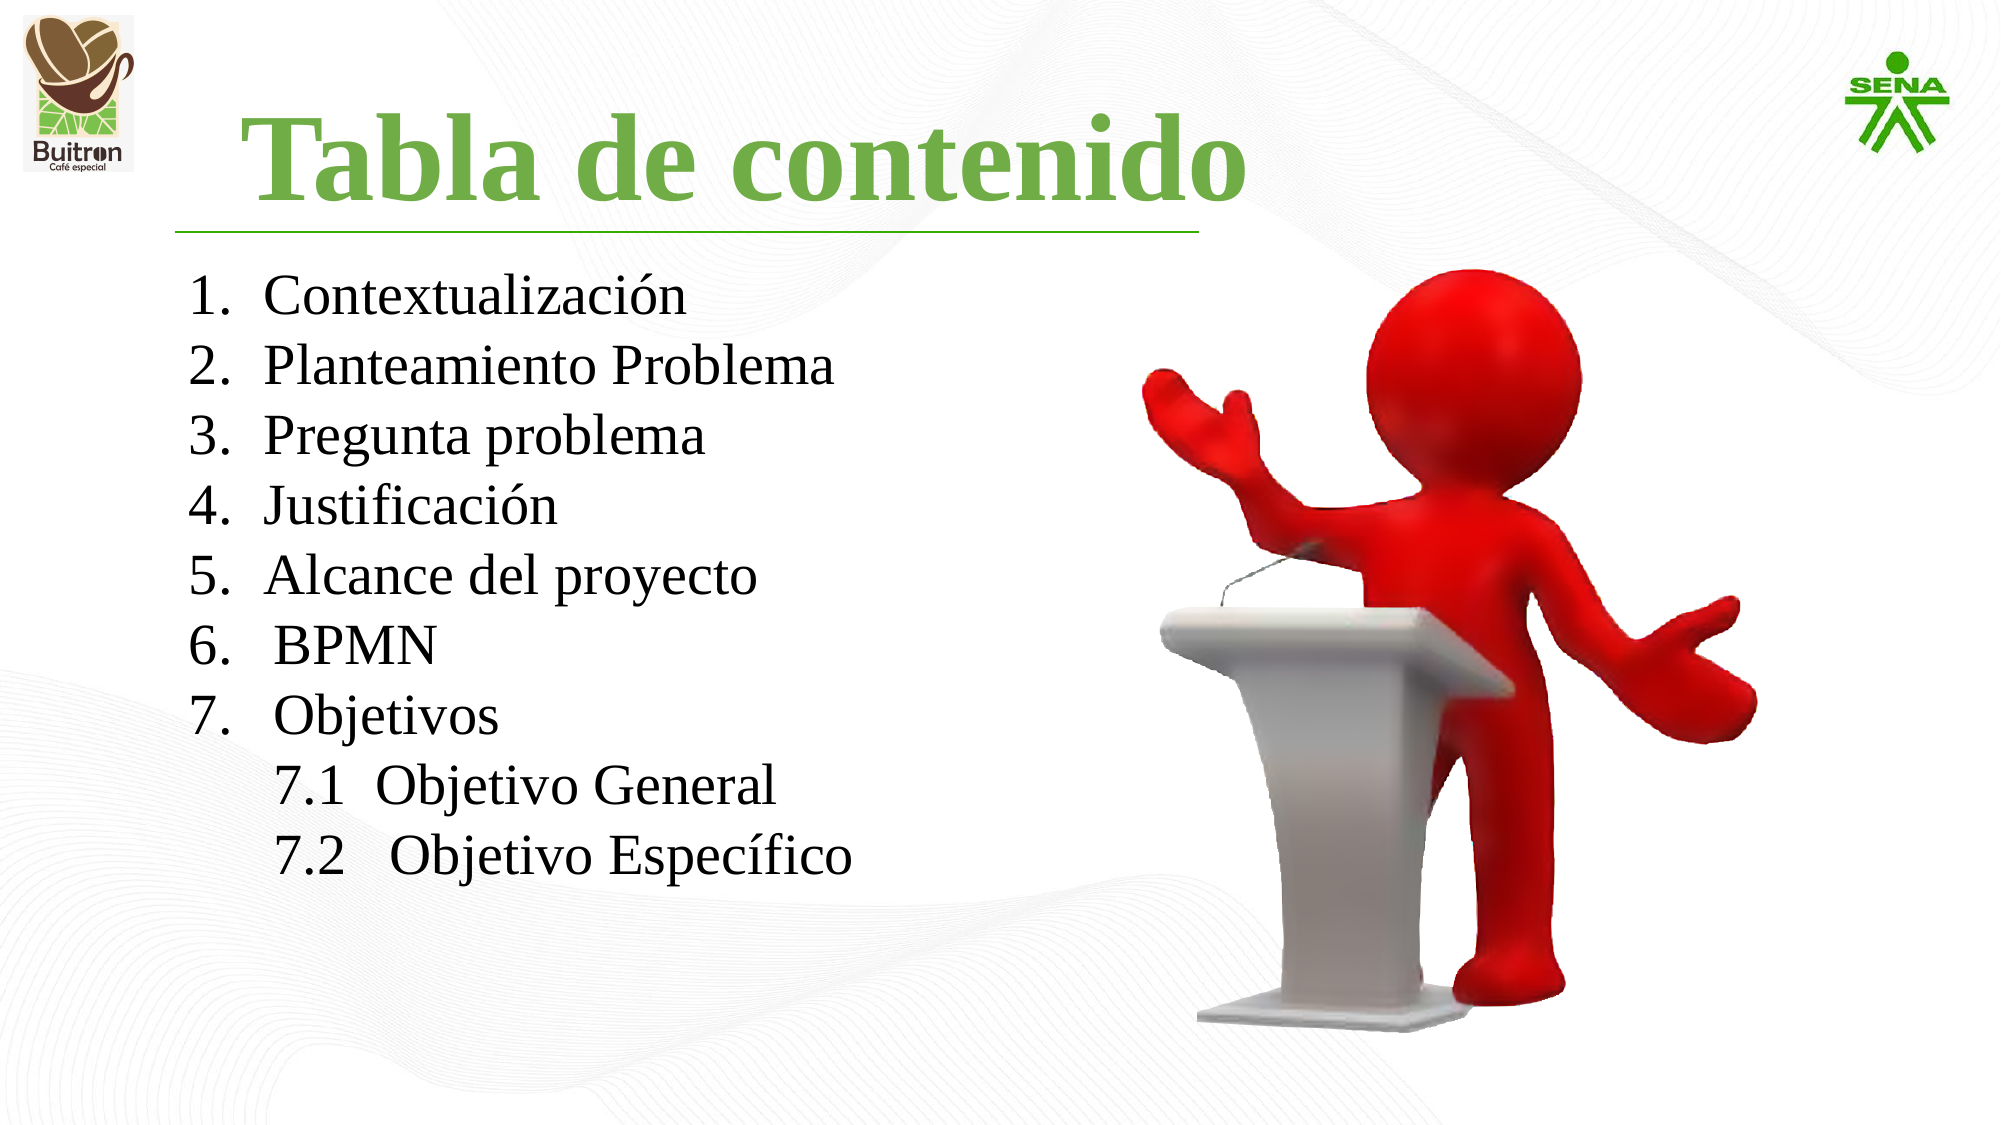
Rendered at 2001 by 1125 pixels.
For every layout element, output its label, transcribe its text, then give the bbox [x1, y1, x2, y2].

text_box Tabla de contenido [103, 67, 1388, 233]
picture [0, 0, 2001, 1125]
text_box Contextualización Planteamiento Problema Pregunta problema Justificación Alcance del proyecto BPMN Objetivos 7.1 Objetivo General 7.2 Objetivo Específico [173, 248, 1079, 1094]
